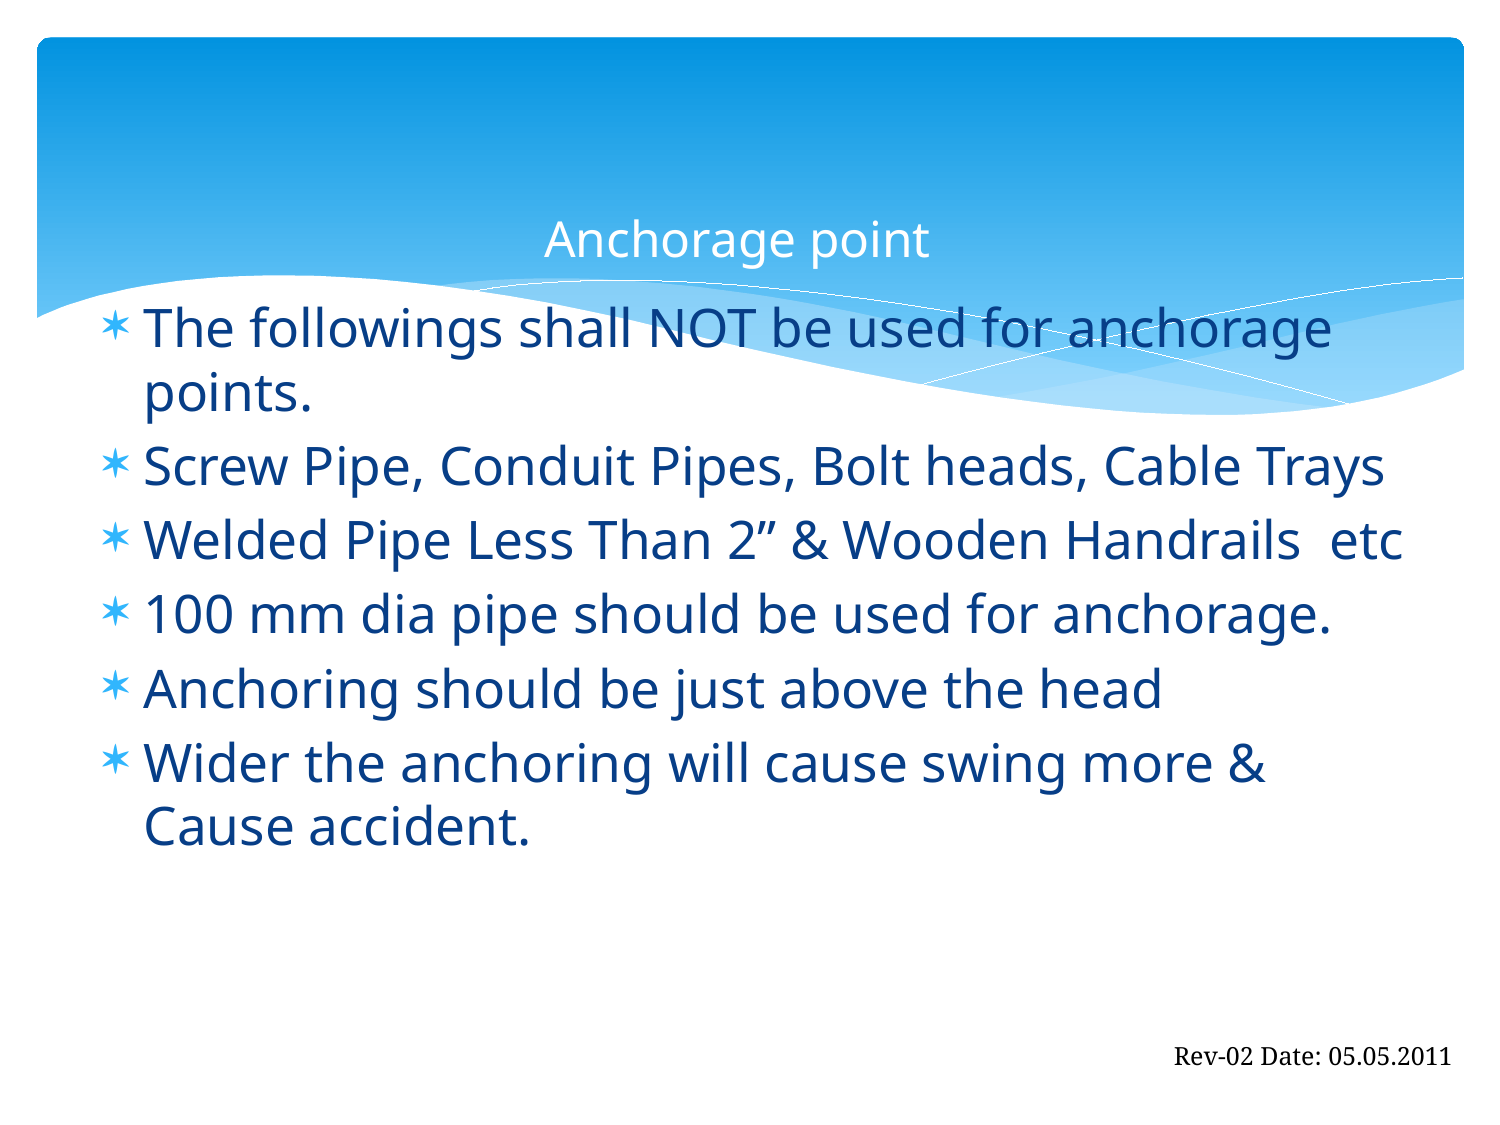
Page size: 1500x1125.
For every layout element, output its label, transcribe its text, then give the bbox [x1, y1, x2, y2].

list The followings shall NOT be used for anchorage points. Screw Pipe, Conduit Pipes, Bolt heads, Cable Trays Welded Pipe Less Than 2” & Wooden Handrails etc 100 mm dia pipe should be used for anchorage. Anchoring should be just above the head Wider the anchoring will cause swing more & Cause accident. [87, 287, 1438, 925]
title Anchorage point [174, 200, 1300, 275]
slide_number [847, 1025, 1469, 1086]
